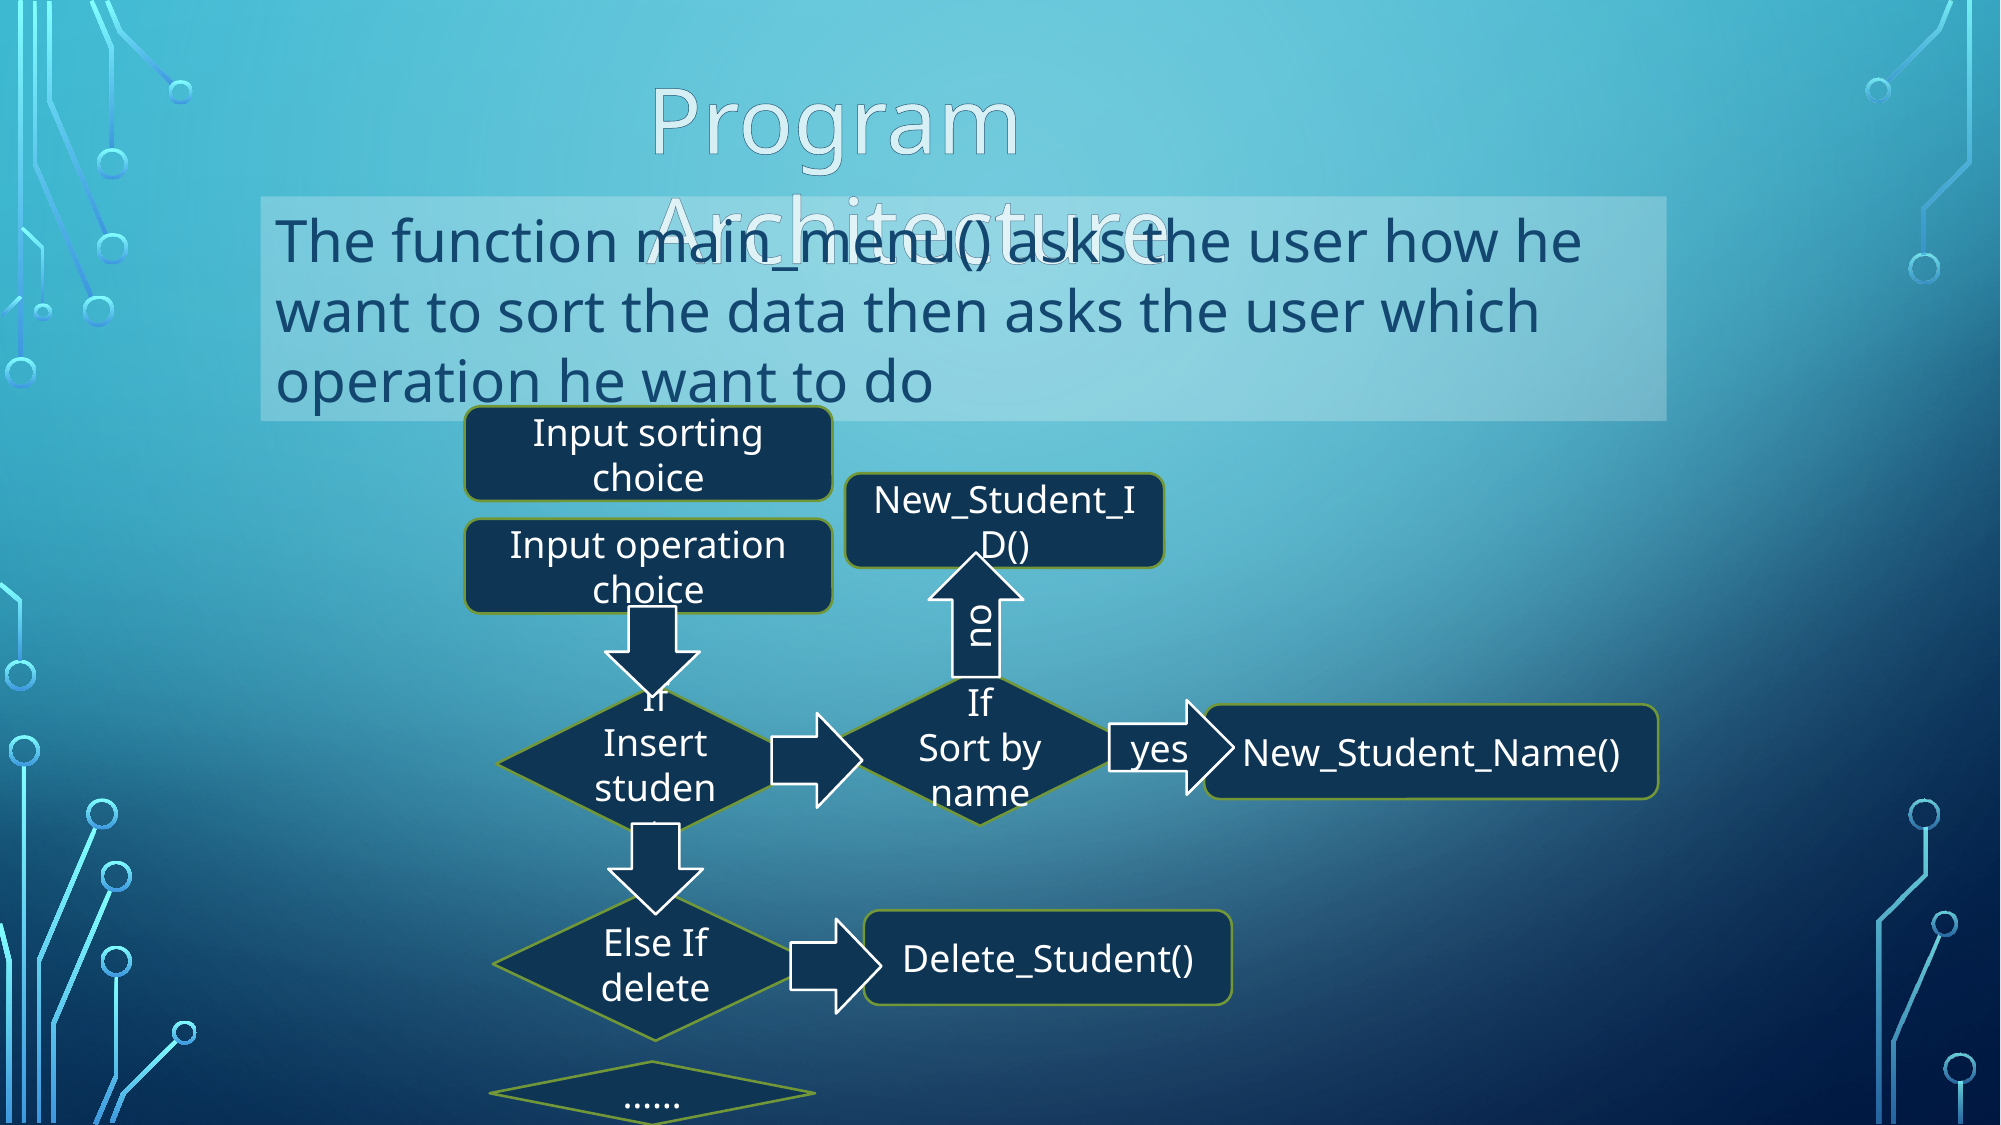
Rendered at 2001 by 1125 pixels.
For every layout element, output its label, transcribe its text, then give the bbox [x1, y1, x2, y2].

text_box Else If delete [491, 896, 789, 1042]
text_box [770, 711, 864, 809]
text_box [603, 605, 701, 699]
text_box yes [1107, 698, 1235, 796]
text_box [607, 822, 705, 916]
text_box no [927, 551, 1025, 679]
text_box Program Architecture [631, 54, 1546, 196]
text_box Delete_Student() [862, 908, 1234, 1007]
text_box Input operation choice [463, 517, 834, 615]
text_box New_Student_ID() [843, 471, 1166, 570]
text_box New_Student_Name() [1202, 703, 1660, 801]
text_box The function main_menu() asks the user how he want to sort the data then asks the user which operation he want to do [260, 196, 1667, 422]
text_box Input sorting choice [463, 404, 834, 503]
text_box If Insert student [494, 687, 774, 832]
text_box If Sort by name [841, 676, 1107, 828]
text_box …… [488, 1060, 817, 1125]
text_box [789, 917, 883, 1015]
